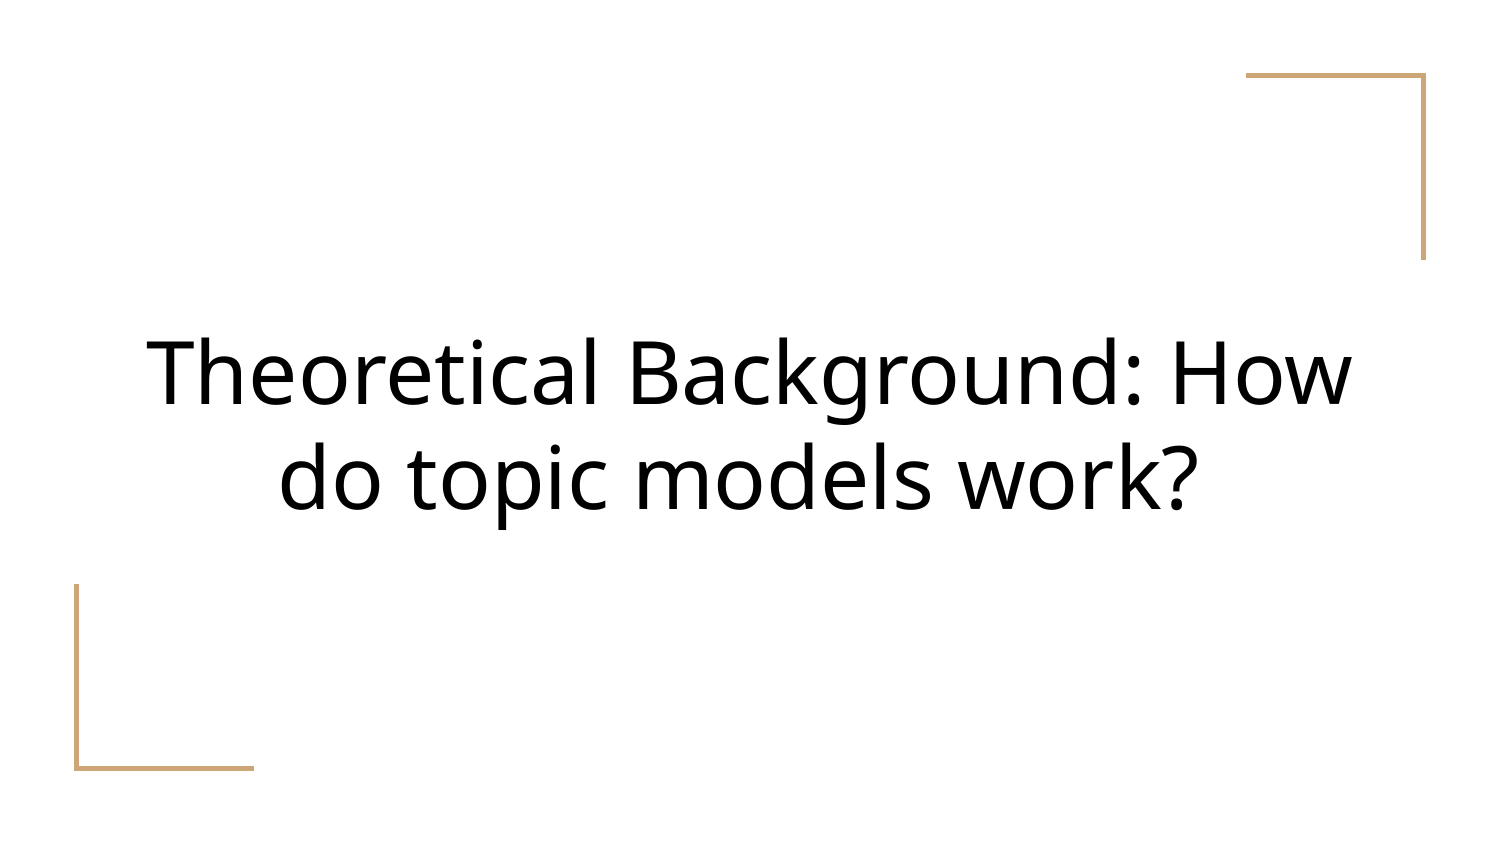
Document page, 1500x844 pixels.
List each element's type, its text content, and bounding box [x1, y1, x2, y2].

title Theoretical Background: How do topic models work? [126, 296, 1374, 548]
